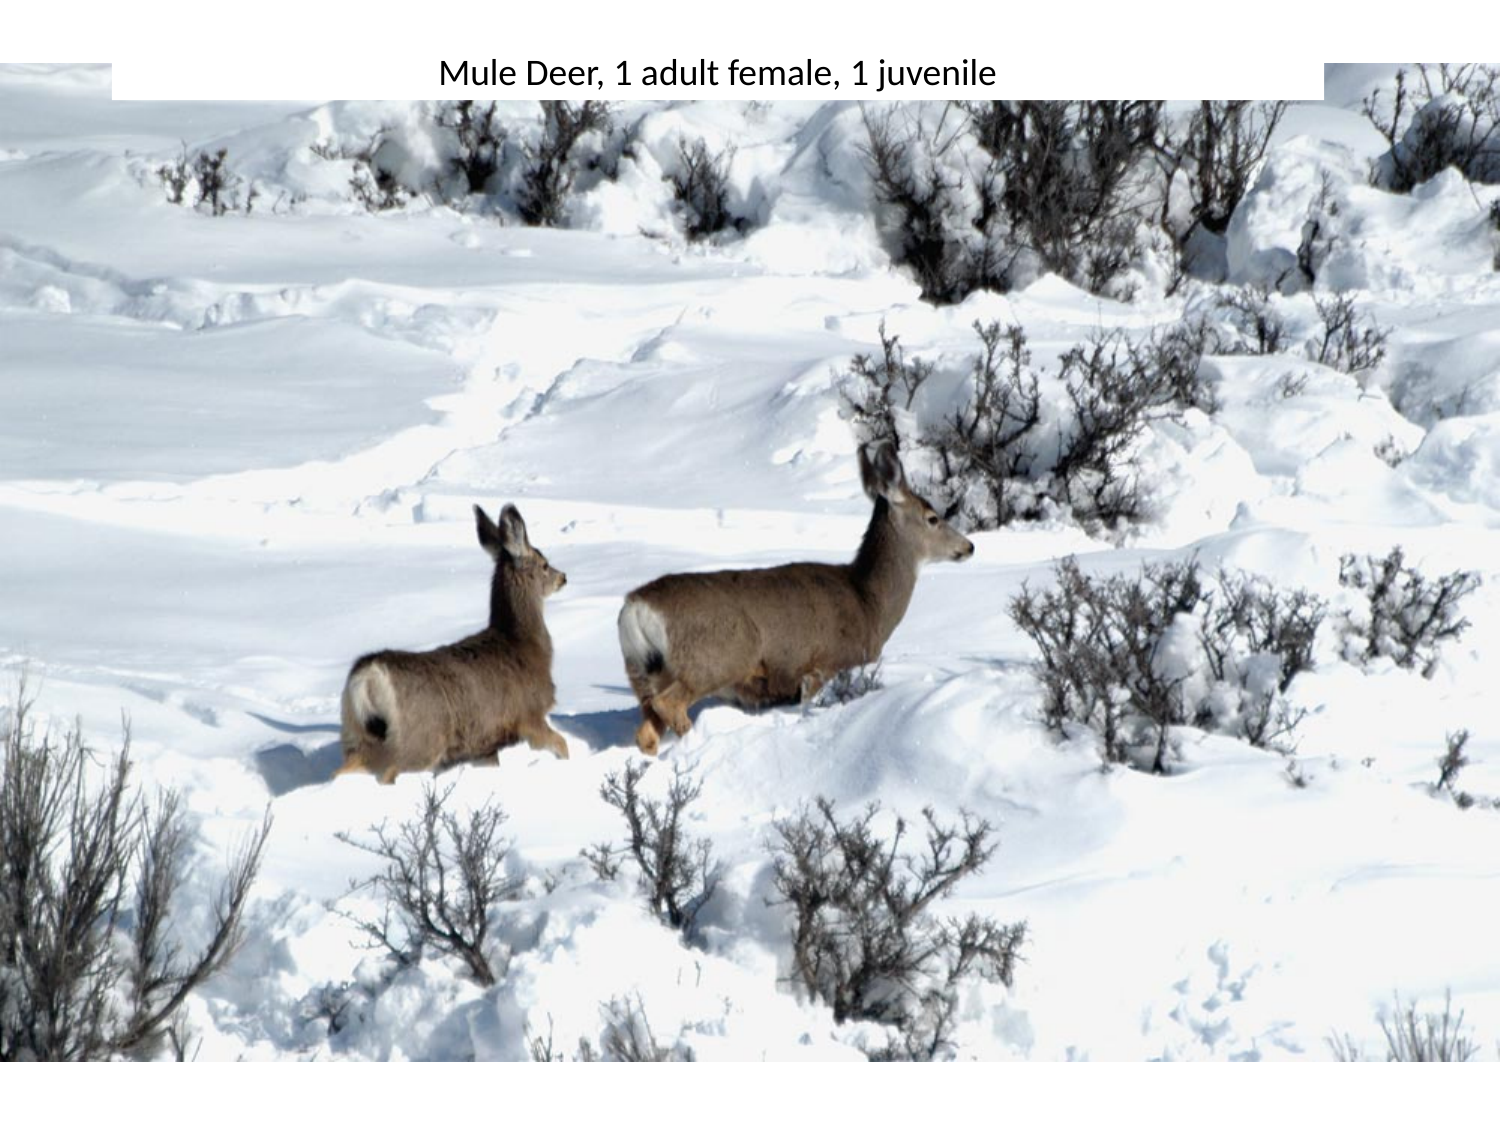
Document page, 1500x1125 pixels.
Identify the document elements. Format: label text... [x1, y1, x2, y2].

text_box Mule Deer, 1 adult female, 1 juvenile [111, 40, 1325, 63]
picture [0, 63, 1500, 1062]
